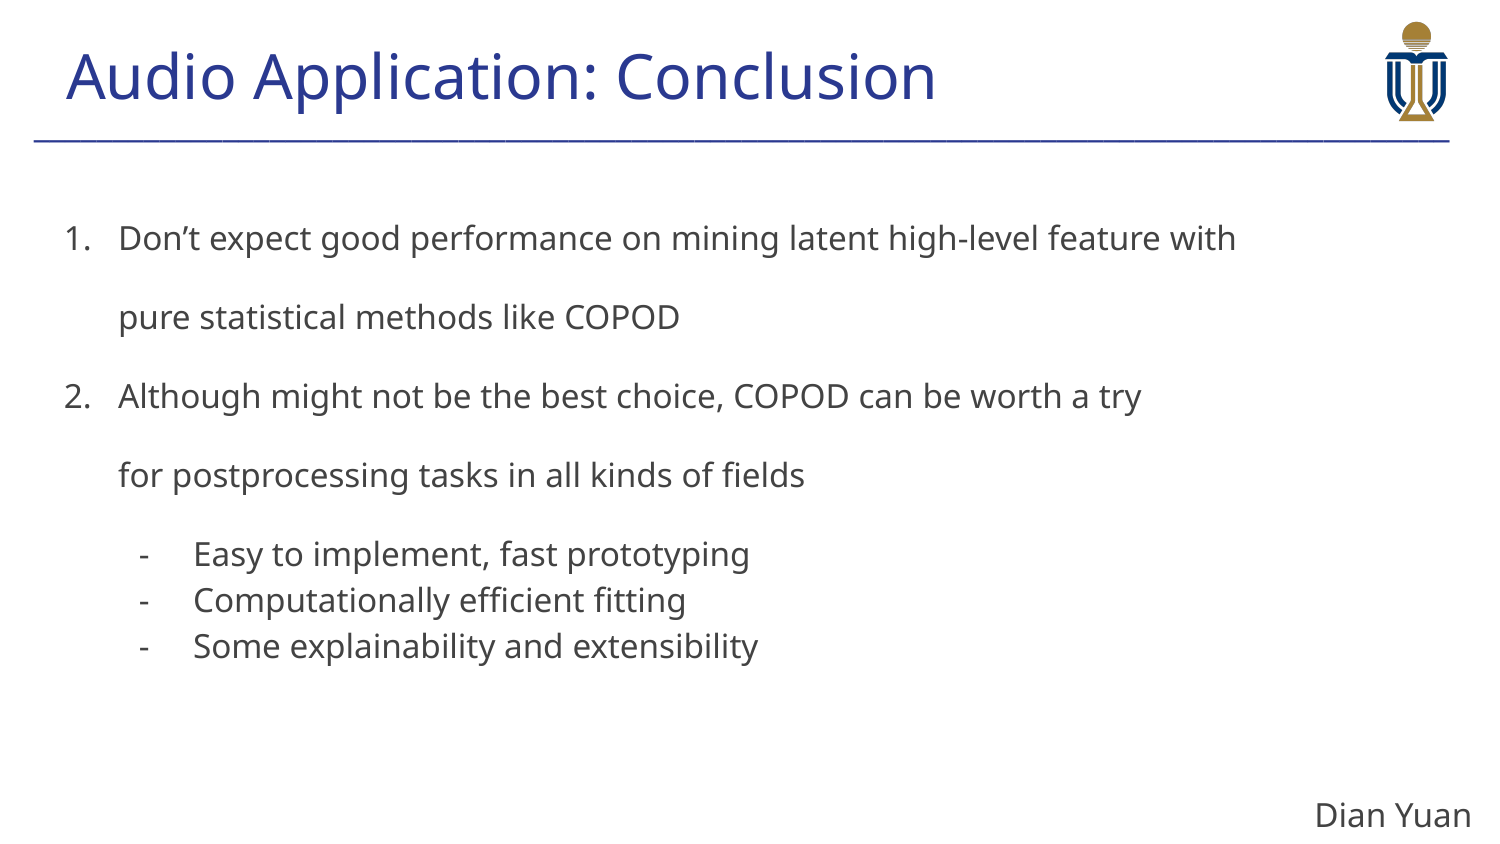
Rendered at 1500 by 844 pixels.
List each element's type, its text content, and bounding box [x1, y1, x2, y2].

title __________________________________________________________________________________________ [18, 87, 1500, 188]
text_box Dian Yuan [1047, 773, 1488, 844]
title Audio Application: Conclusion [51, 21, 956, 87]
text_box Don’t expect good performance on mining latent high-level feature with pure statistical methods like COPOD Although might not be the best choice, COPOD can be worth a try for postprocessing tasks in all kinds of fields Easy to implement, fast prototyping Computationally efficient fitting Some explainability and extensibility [28, 195, 1443, 760]
picture [1383, 21, 1450, 122]
